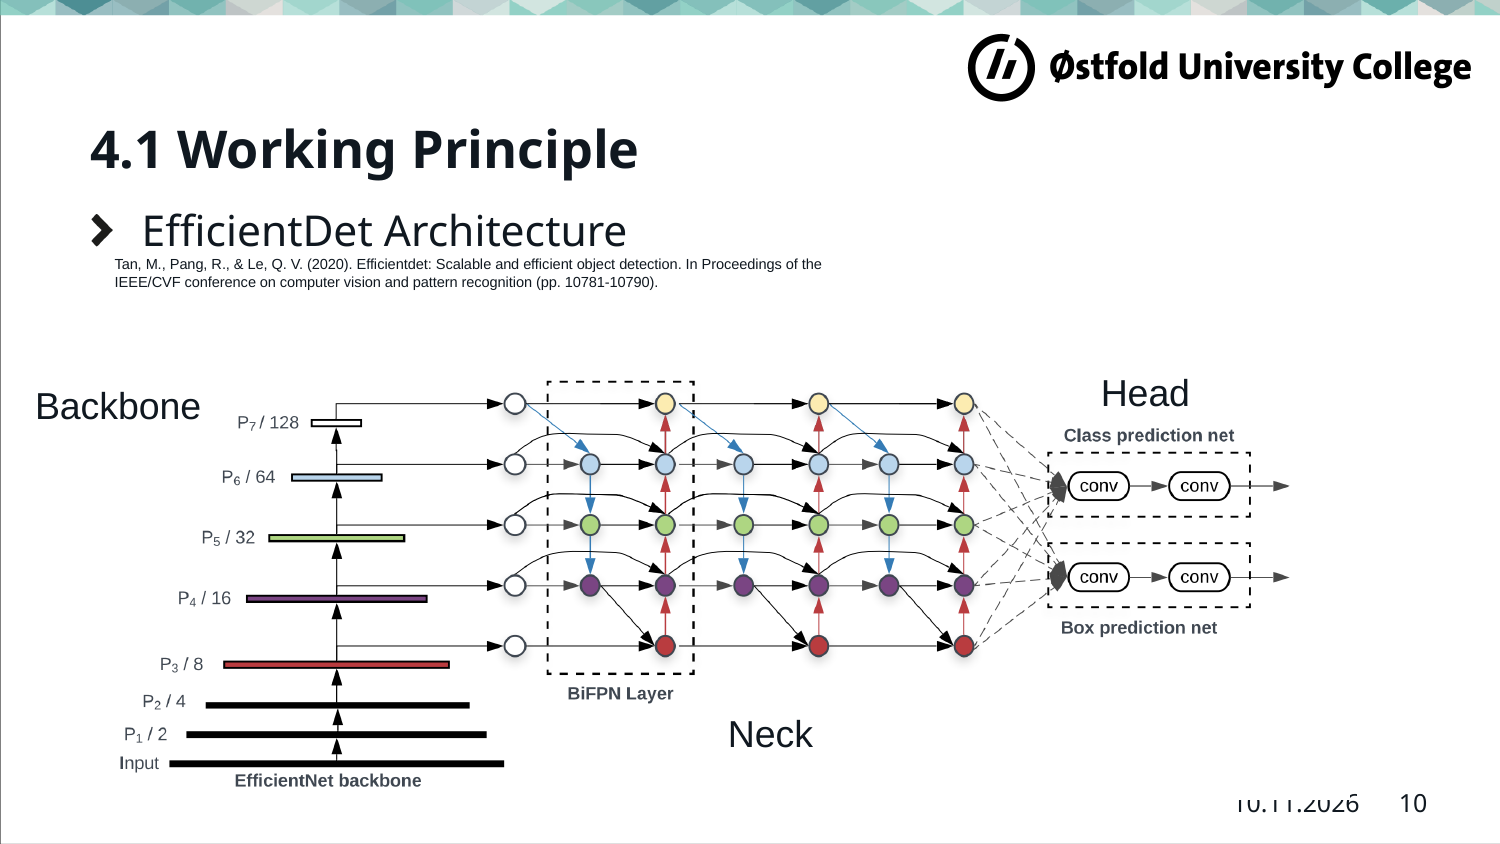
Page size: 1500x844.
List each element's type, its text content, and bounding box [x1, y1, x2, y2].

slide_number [1098, 782, 1375, 828]
text_box Tan, M., Pang, R., & Le, Q. V. (2020). Efficientdet: Scalable and efficient object detection. In Proceedings of the IEEE/CVF conference on computer vision and pattern recognition (pp. 10781-10790). [99, 247, 850, 296]
slide_number 10 [1374, 782, 1443, 827]
list EfficientDet Architecture [75, 196, 1086, 263]
text_box Backbone [20, 375, 69, 435]
picture [0, 0, 1500, 844]
title 4.1 Working Principle [75, 110, 1425, 186]
